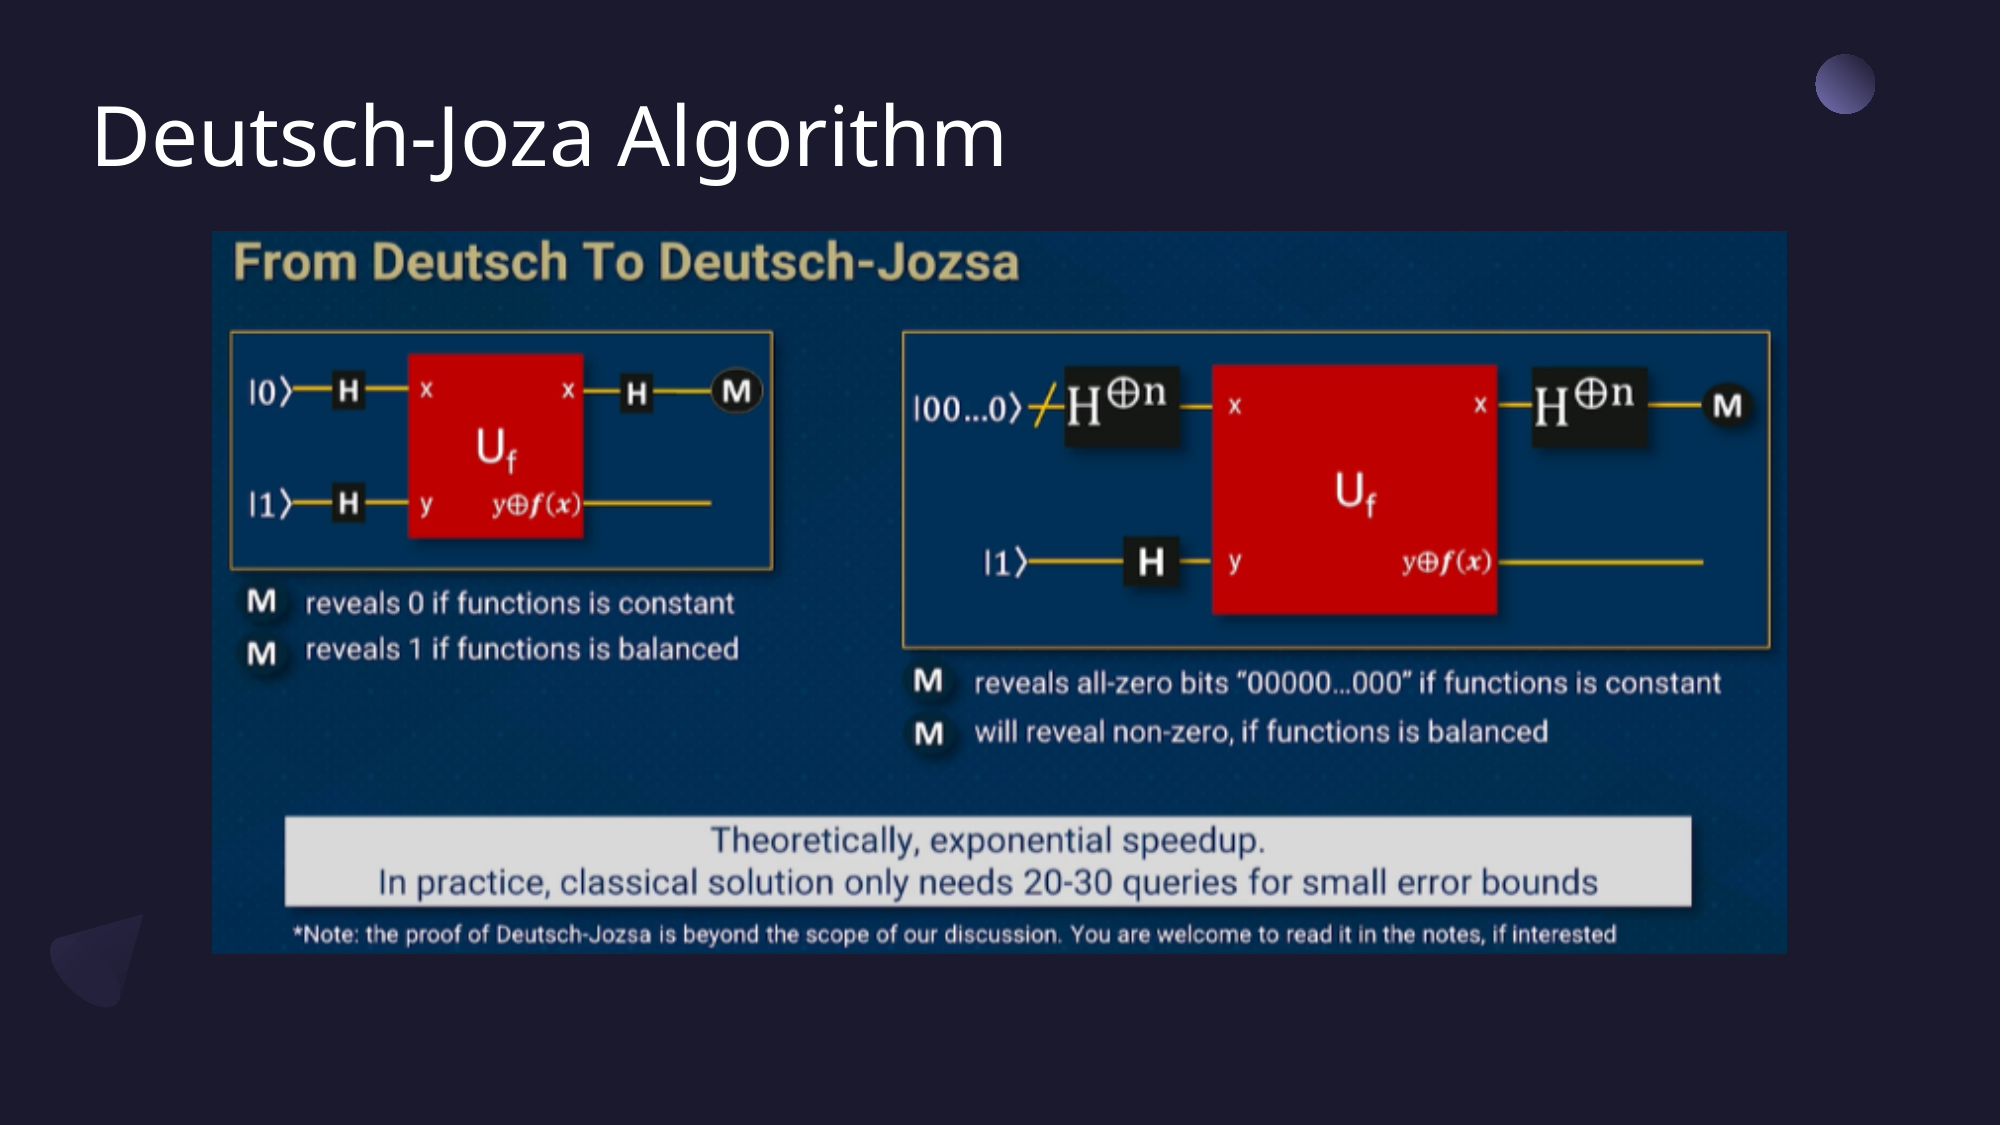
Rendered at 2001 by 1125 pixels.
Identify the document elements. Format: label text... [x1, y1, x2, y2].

picture [212, 231, 1787, 954]
title Deutsch-Joza Algorithm [90, 83, 1910, 302]
